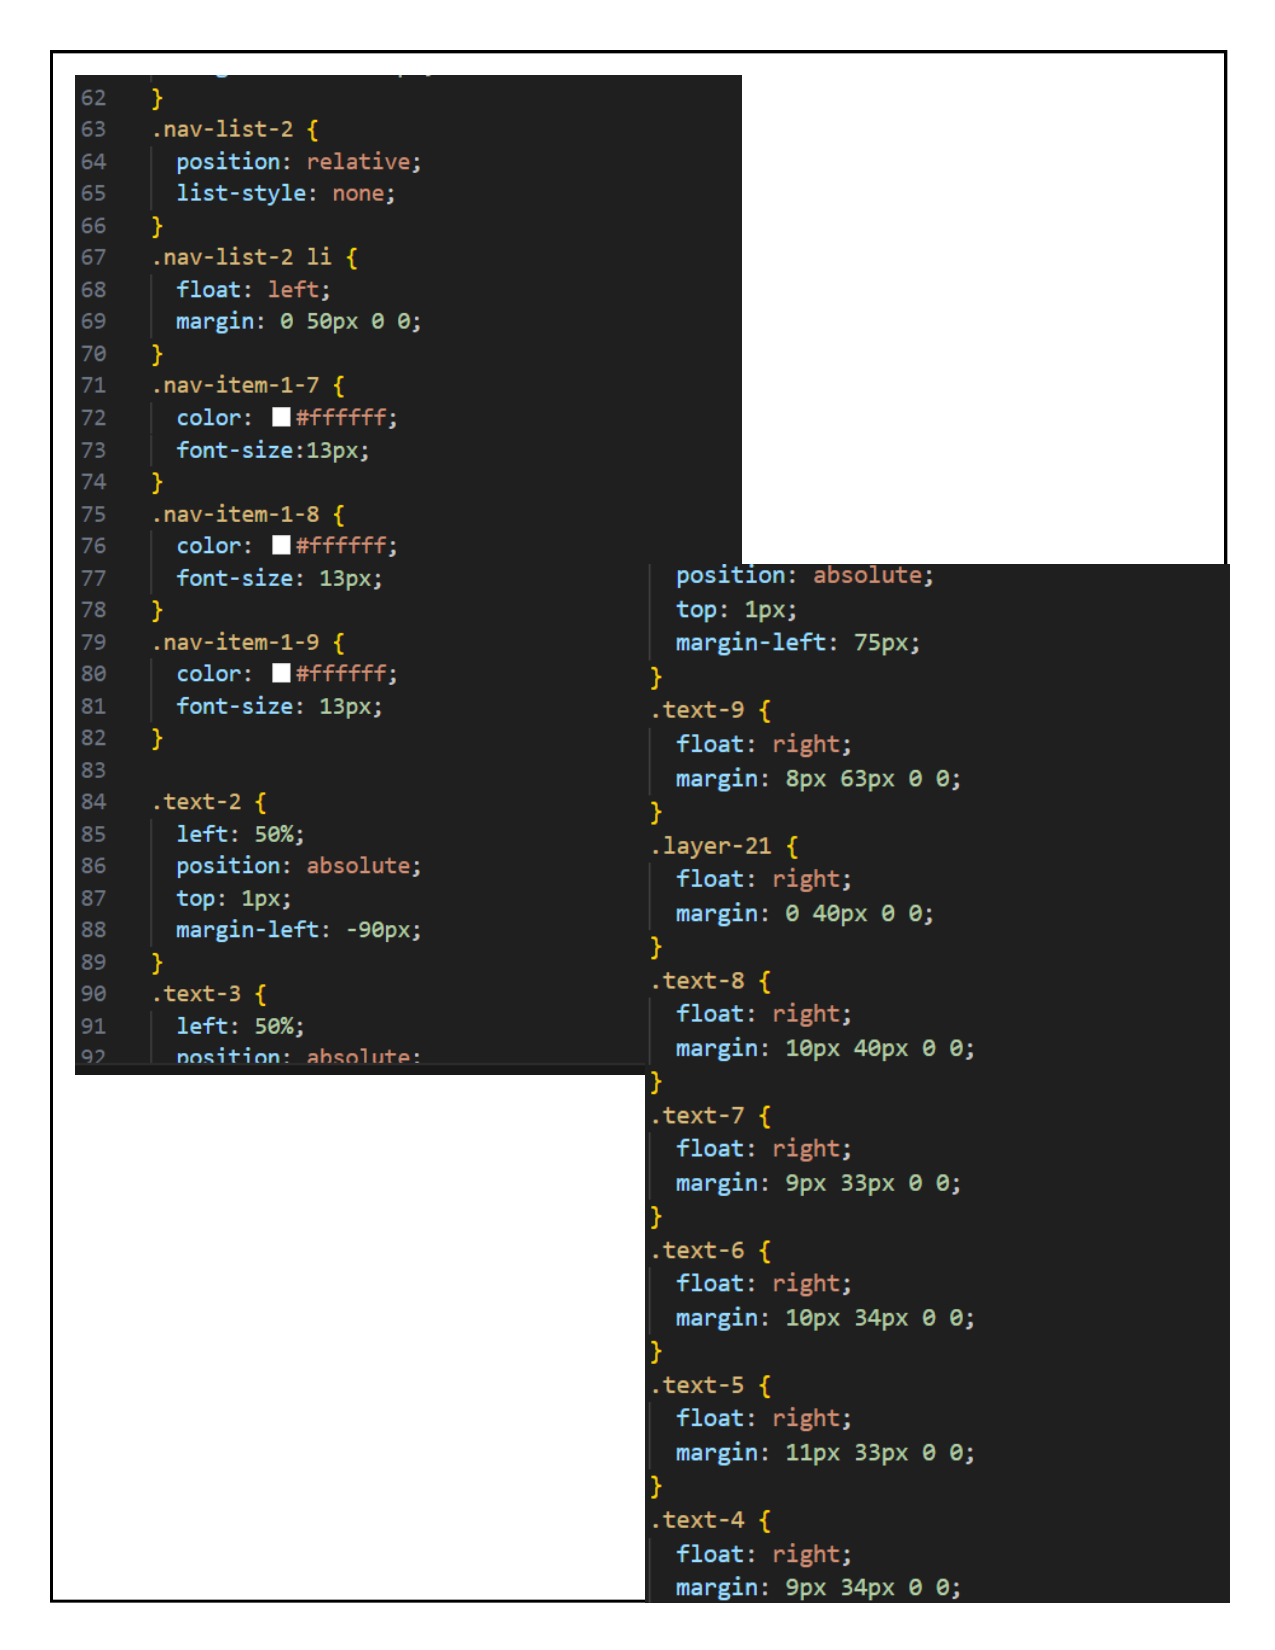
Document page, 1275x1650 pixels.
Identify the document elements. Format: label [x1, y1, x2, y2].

text_box [50, 50, 1228, 1603]
picture [74, 74, 1231, 1603]
